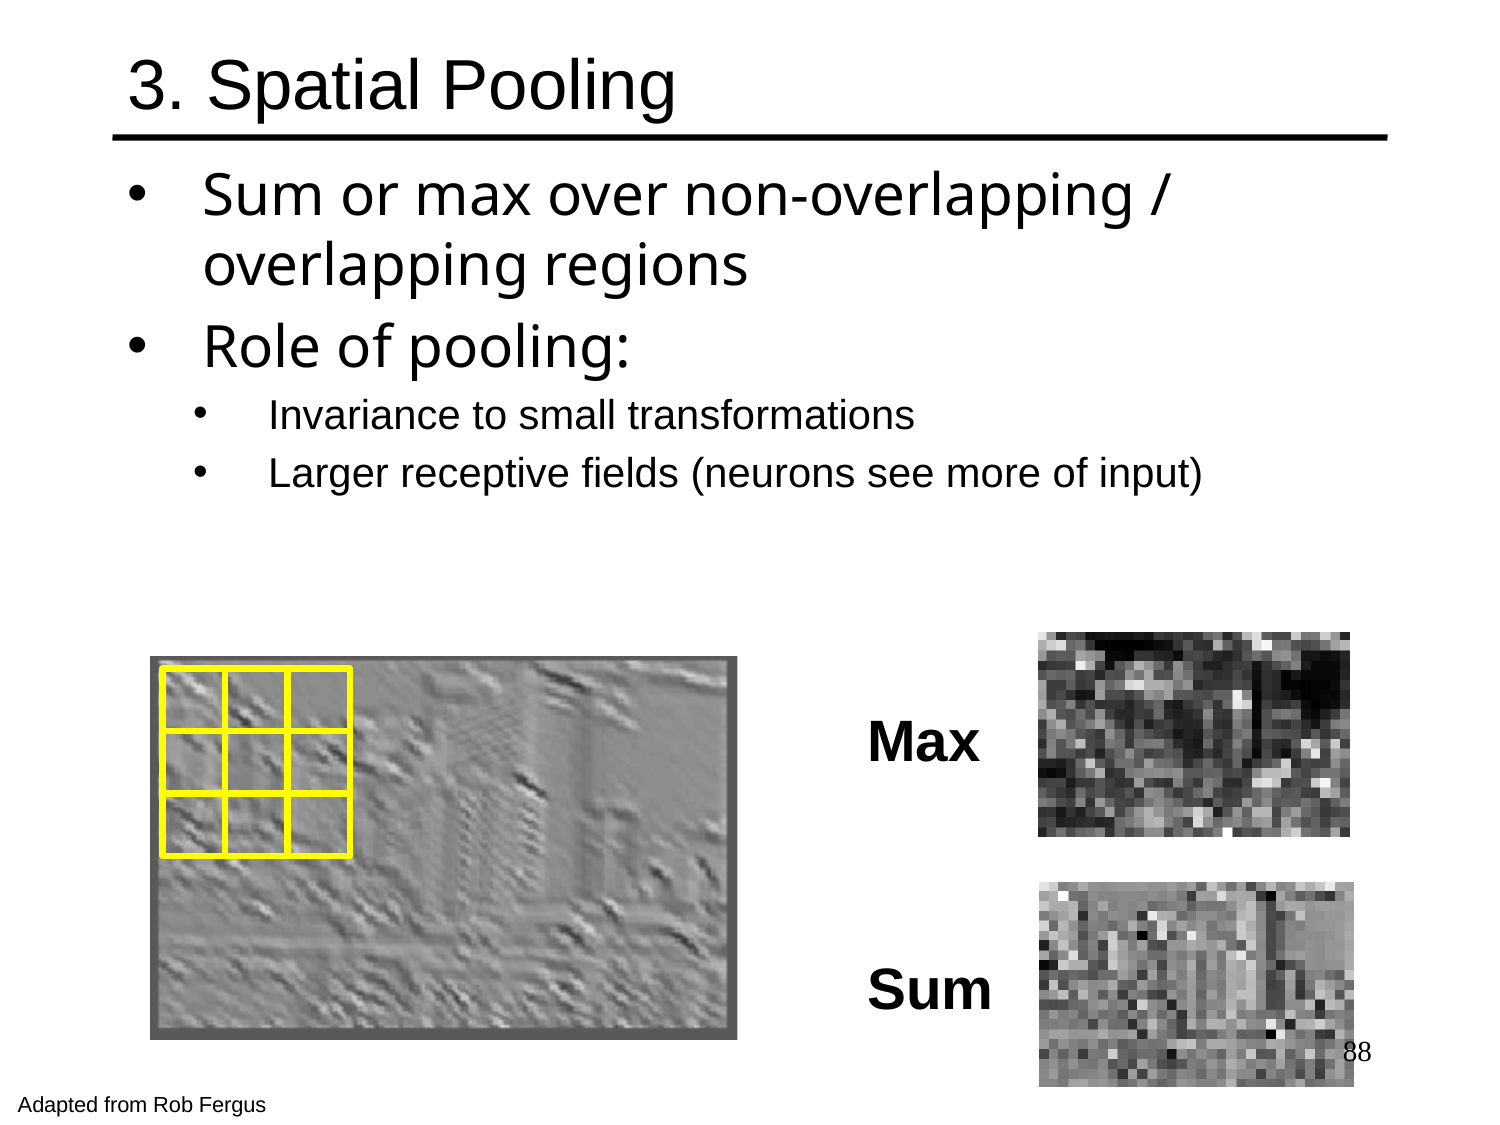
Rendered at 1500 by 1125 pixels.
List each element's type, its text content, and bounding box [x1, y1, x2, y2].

picture [1037, 630, 1352, 839]
title 3. Spatial Pooling [112, 12, 1388, 149]
text_box Max [777, 695, 1032, 781]
list Sum or max over non-overlapping / overlapping regions Role of pooling: Invariance to small transformations Larger receptive fields (neurons see more of input) [112, 149, 1388, 1013]
text_box Adapted from Rob Fergus [2, 1083, 282, 1125]
slide_number 87 [1074, 1024, 1388, 1101]
picture [1037, 880, 1355, 1088]
text_box Sum [777, 943, 1032, 1029]
picture [149, 655, 738, 1040]
